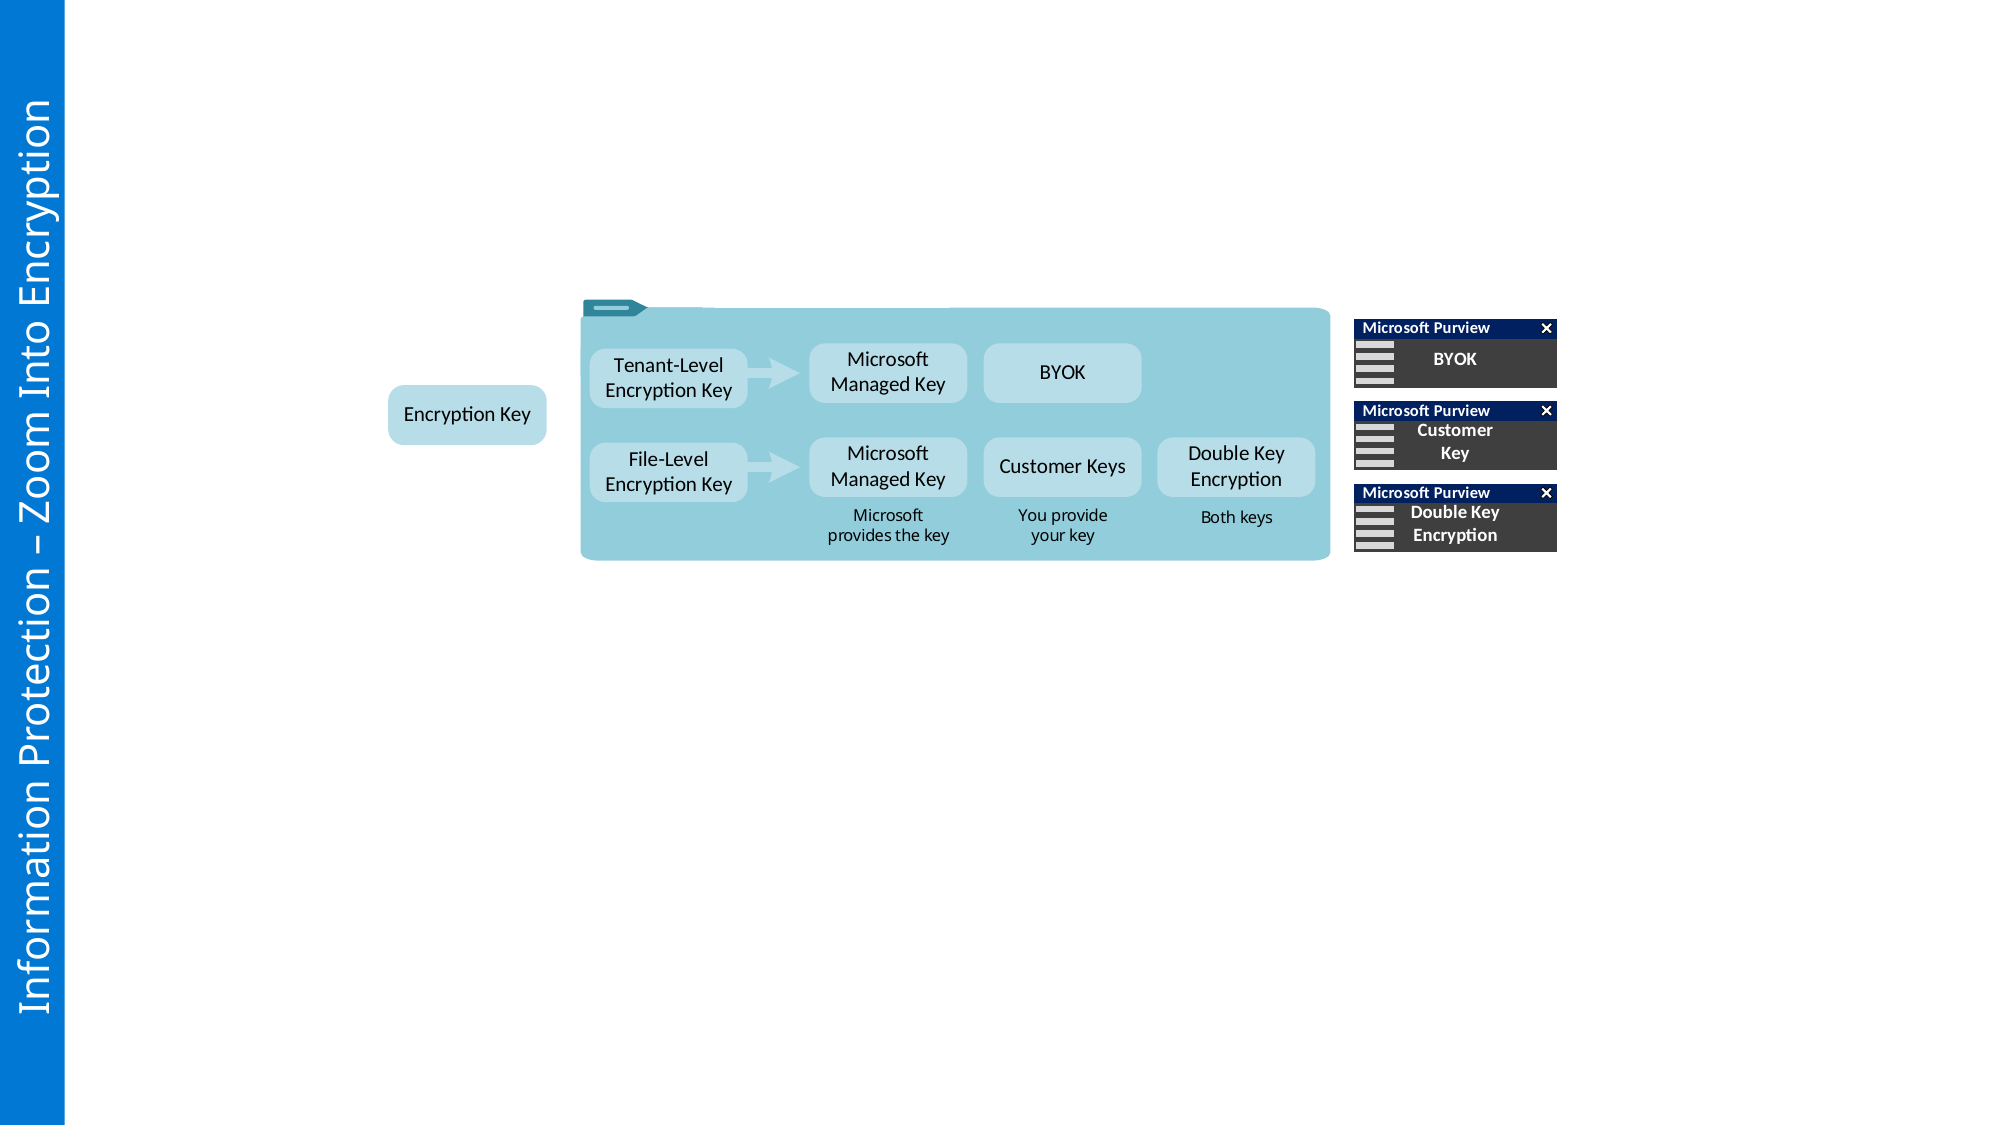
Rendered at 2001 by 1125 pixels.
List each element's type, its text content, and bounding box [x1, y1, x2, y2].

picture [385, 381, 549, 448]
text_box Information Protection – Zoom Into Encryption [0, 0, 65, 1125]
picture [1351, 310, 1559, 559]
picture [577, 296, 1333, 563]
